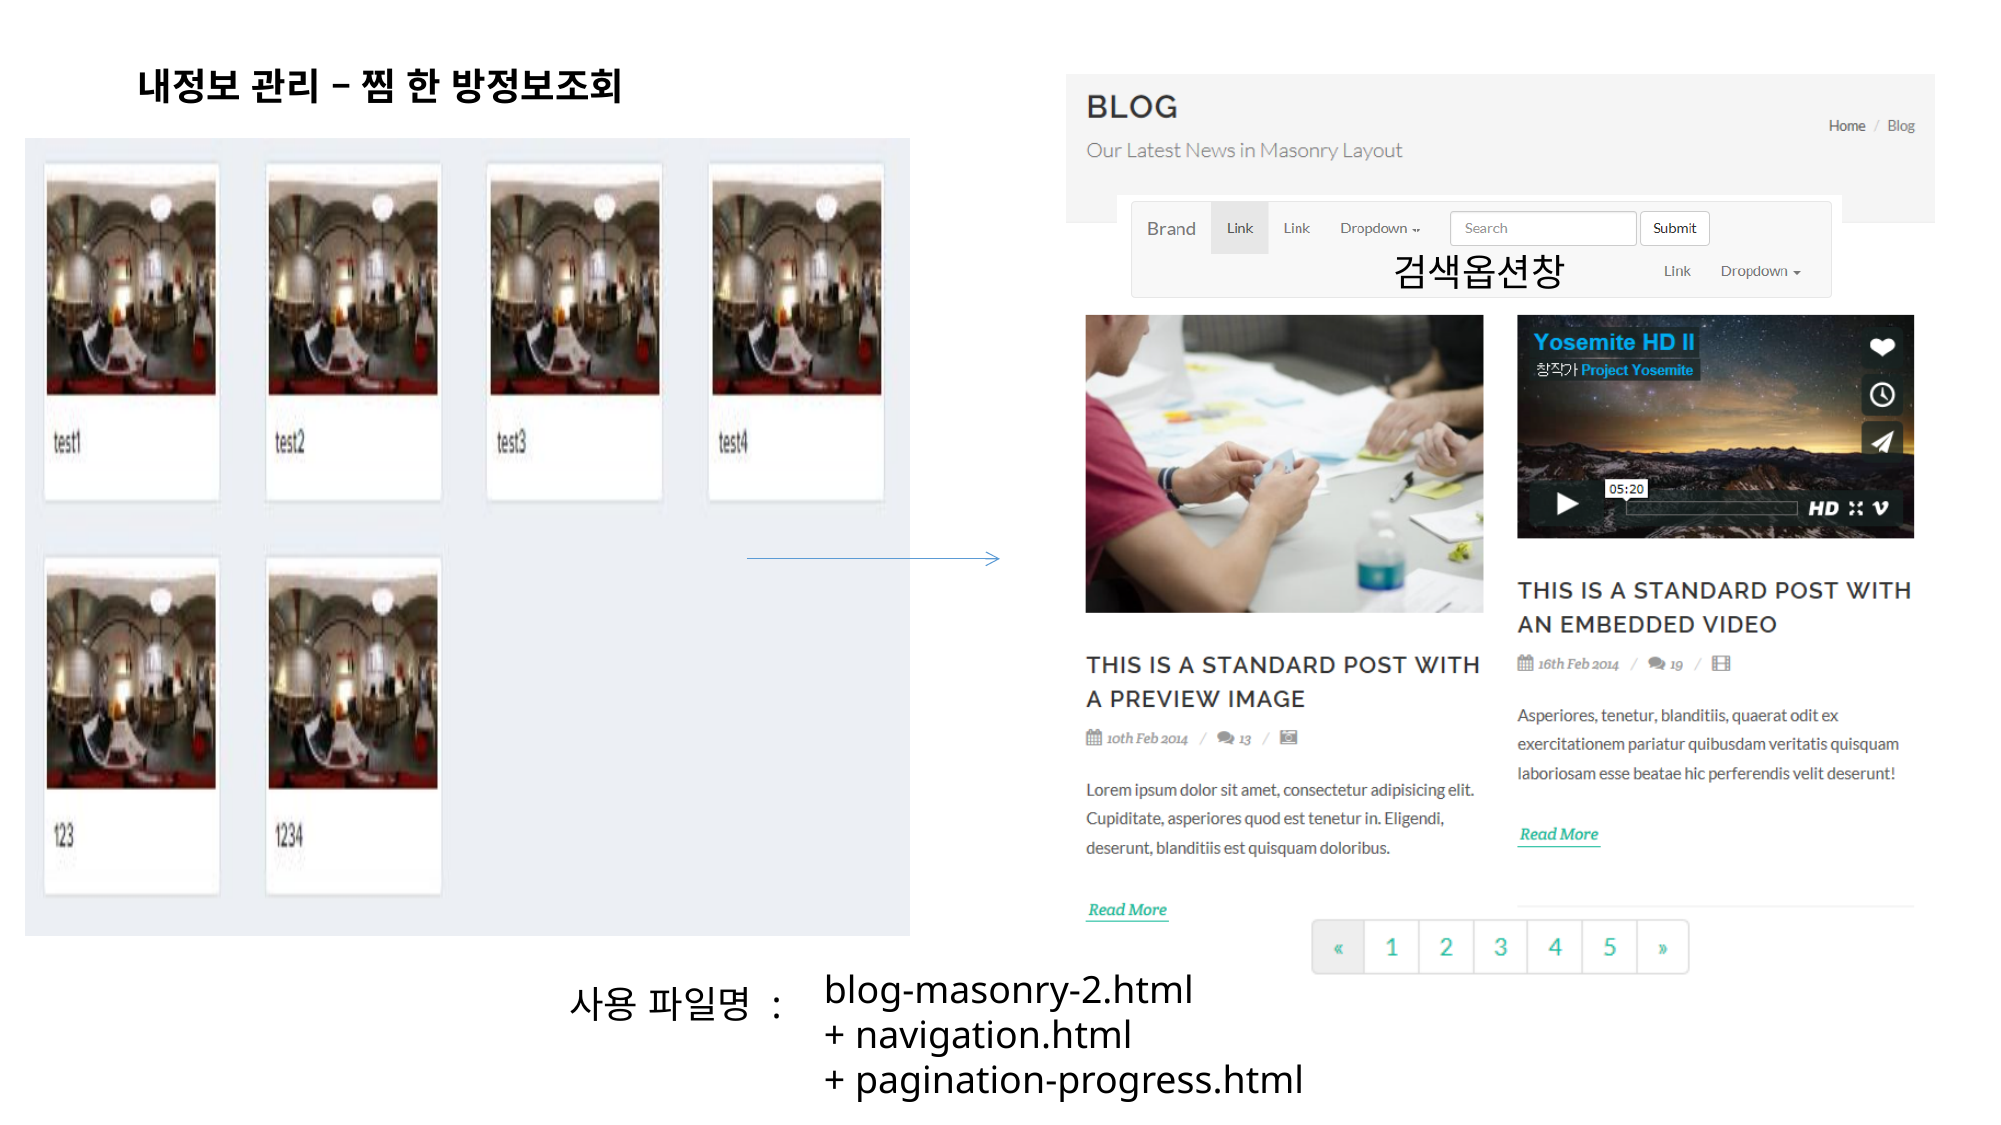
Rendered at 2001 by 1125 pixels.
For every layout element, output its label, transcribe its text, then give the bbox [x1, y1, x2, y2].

picture [25, 138, 910, 936]
picture [1066, 74, 1935, 990]
text_box blog-masonry-2.html + navigation.html + pagination-progress.html [809, 958, 1690, 1109]
text_box 사용 파일명 : [554, 973, 809, 1033]
text_box 내정보 관리 – 찜 한 방정보조회 [122, 55, 791, 116]
